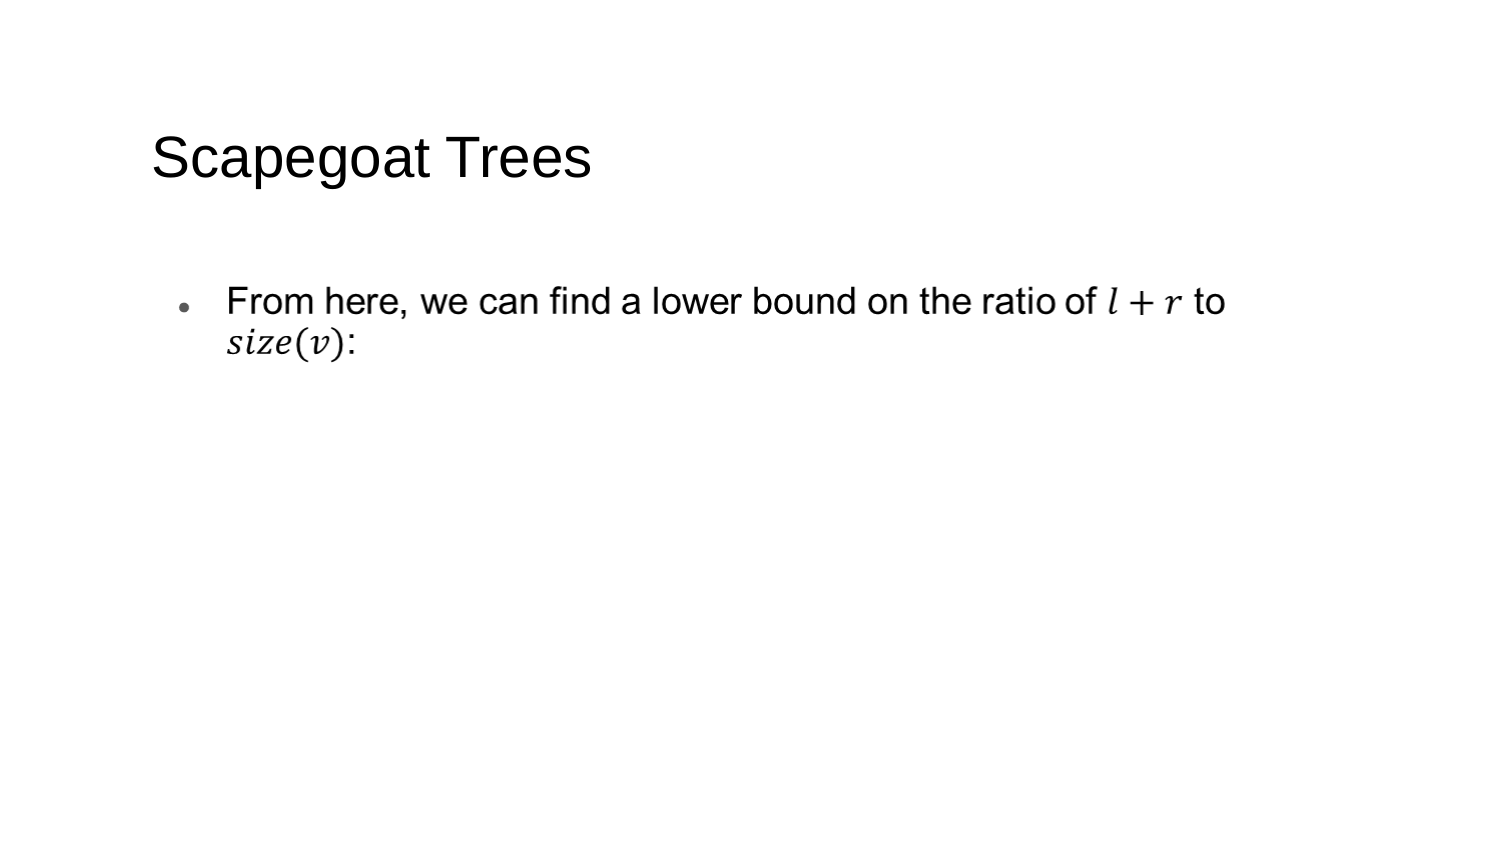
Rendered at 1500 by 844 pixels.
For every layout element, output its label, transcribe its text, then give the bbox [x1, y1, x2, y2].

list [140, 253, 1356, 750]
title Scapegoat Trees [140, 75, 1356, 242]
